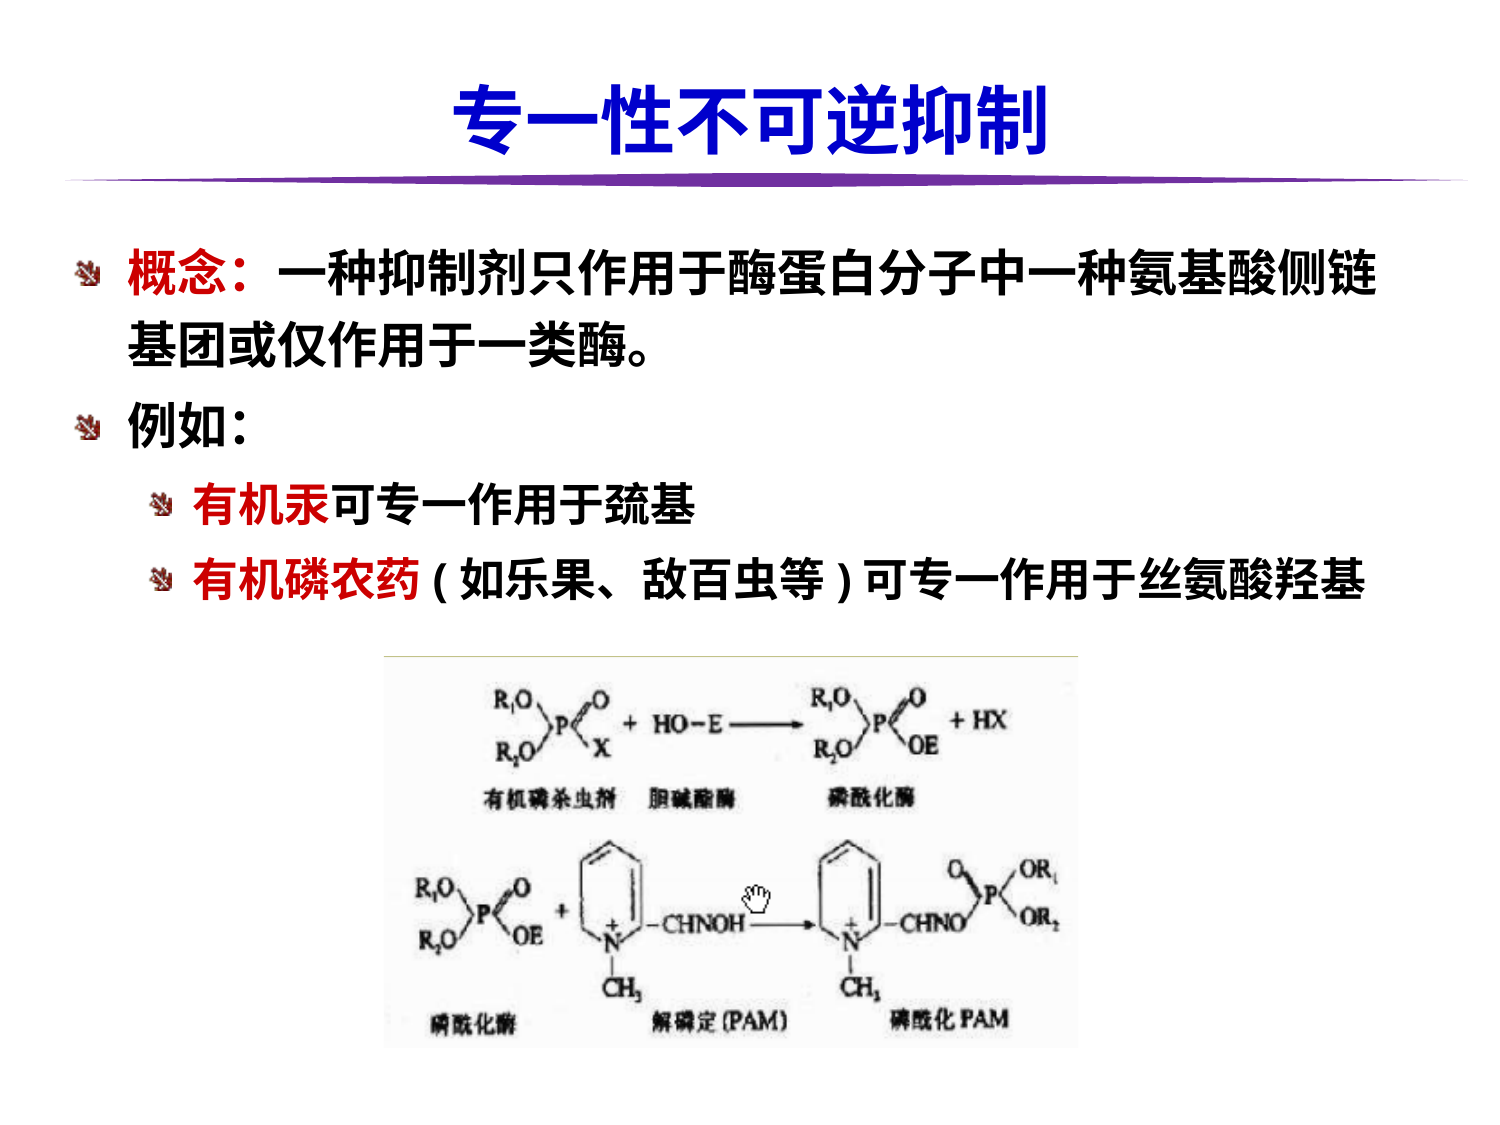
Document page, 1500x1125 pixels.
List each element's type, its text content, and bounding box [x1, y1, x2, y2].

picture [71, 411, 100, 440]
picture [146, 564, 172, 591]
list 概念：一种抑制剂只作用于酶蛋白分子中一种氨基酸侧链基团或仅作用于一类酶。 例如： 有机汞可专一作用于巯基 有机磷农药(如乐果、敌百虫等)可专一作用于丝氨酸羟基 [56, 221, 1406, 965]
picture [383, 656, 1079, 1048]
picture [146, 489, 172, 516]
title 专一性不可逆抑制 [103, 10, 1397, 221]
picture [71, 257, 100, 286]
